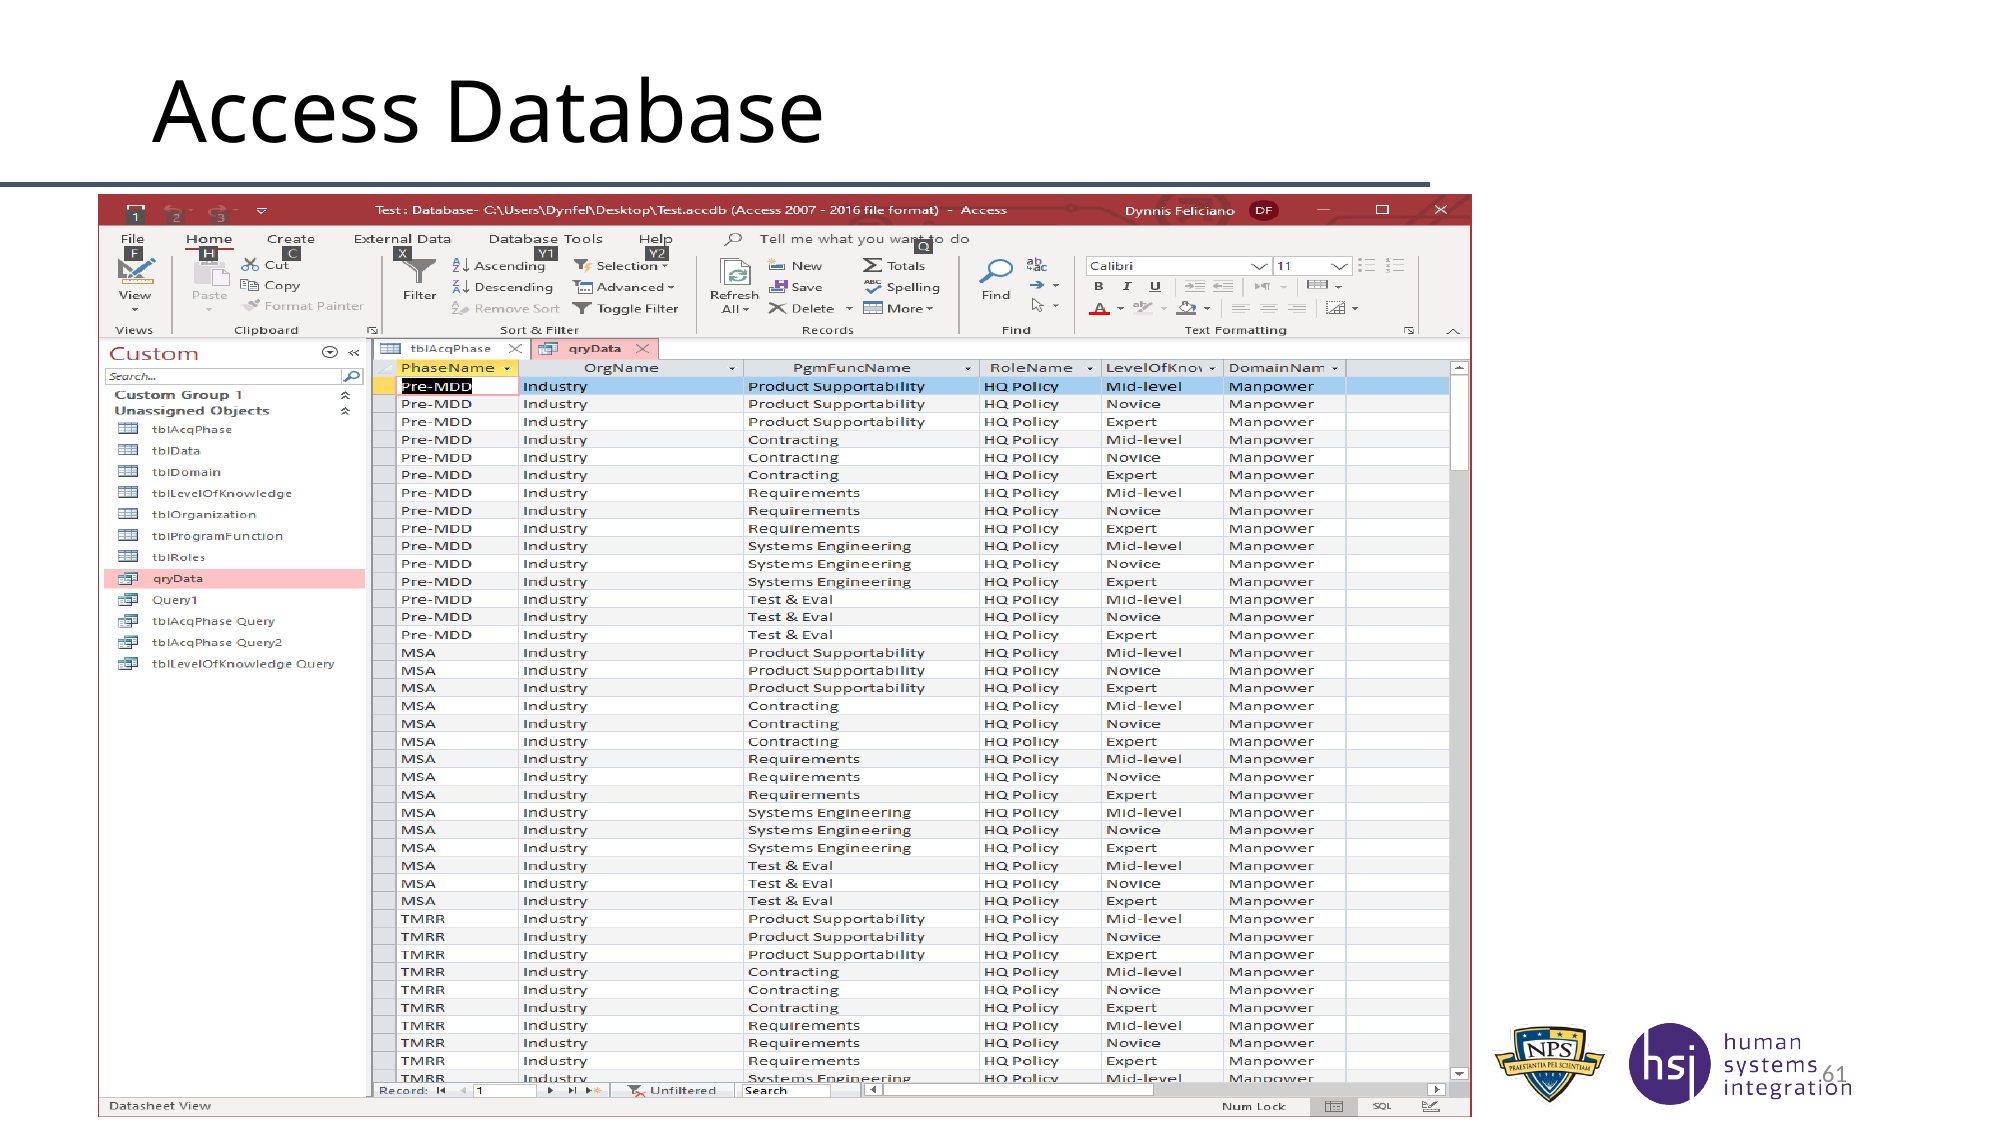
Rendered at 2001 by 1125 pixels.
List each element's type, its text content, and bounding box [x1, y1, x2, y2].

picture [1629, 1023, 1851, 1042]
title Access Database [137, 59, 1863, 169]
slide_number 61 [1472, 1042, 1863, 1103]
picture [1488, 1023, 1611, 1042]
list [98, 194, 1472, 1117]
